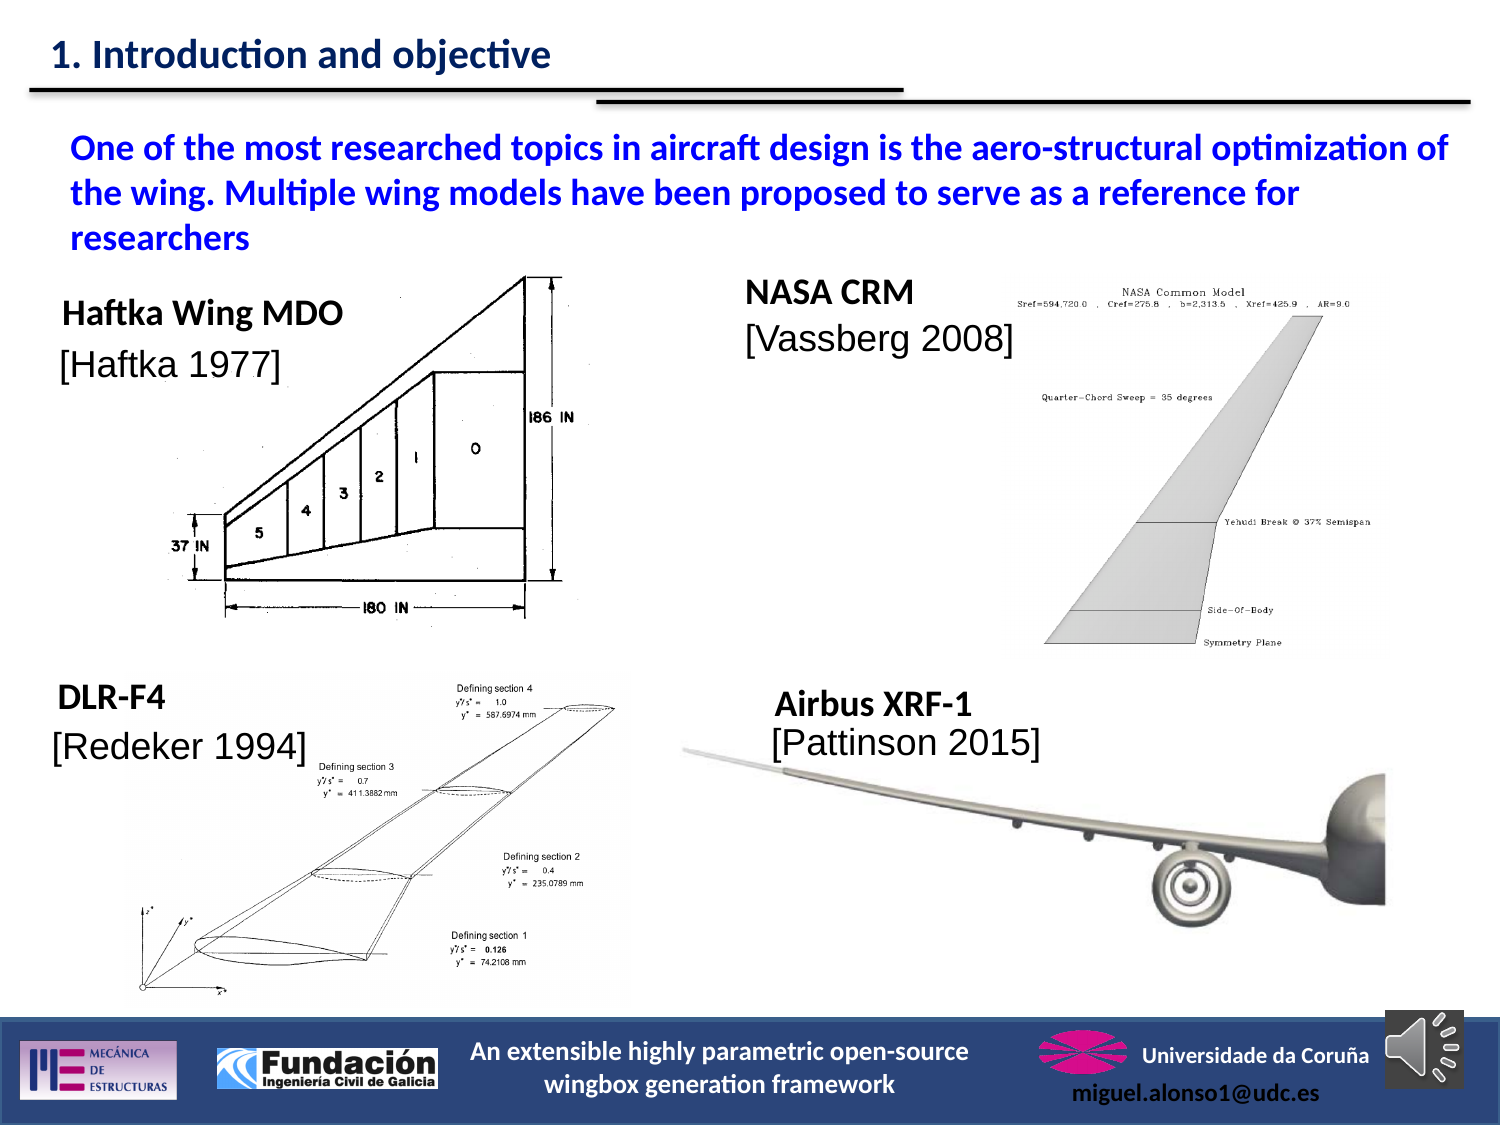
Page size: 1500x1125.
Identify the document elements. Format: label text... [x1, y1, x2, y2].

picture [1037, 1029, 1136, 1075]
picture [656, 714, 1433, 964]
picture [124, 671, 631, 1008]
text_box Haftka Wing MDO [35, 280, 148, 341]
text_box [Redeker 1994] [36, 715, 119, 775]
text_box DLR-F4 [0, 664, 239, 725]
text_box [Vassberg 2008] [730, 306, 995, 367]
picture [19, 1040, 177, 1100]
text_box NASA CRM [702, 259, 958, 320]
text_box 1. Introduction and objective [35, 19, 981, 84]
text_box [Haftka 1977] [44, 332, 148, 393]
text_box Airbus XRF-1 [746, 671, 1001, 713]
text_box One of the most researched topics in aircraft design is the aero-structural optimization of the wing. Multiple wing models have been proposed to serve as a reference for researchers [55, 115, 1500, 266]
picture [153, 258, 593, 628]
picture [217, 1048, 438, 1089]
picture [1000, 273, 1391, 659]
picture [1384, 1009, 1465, 1090]
